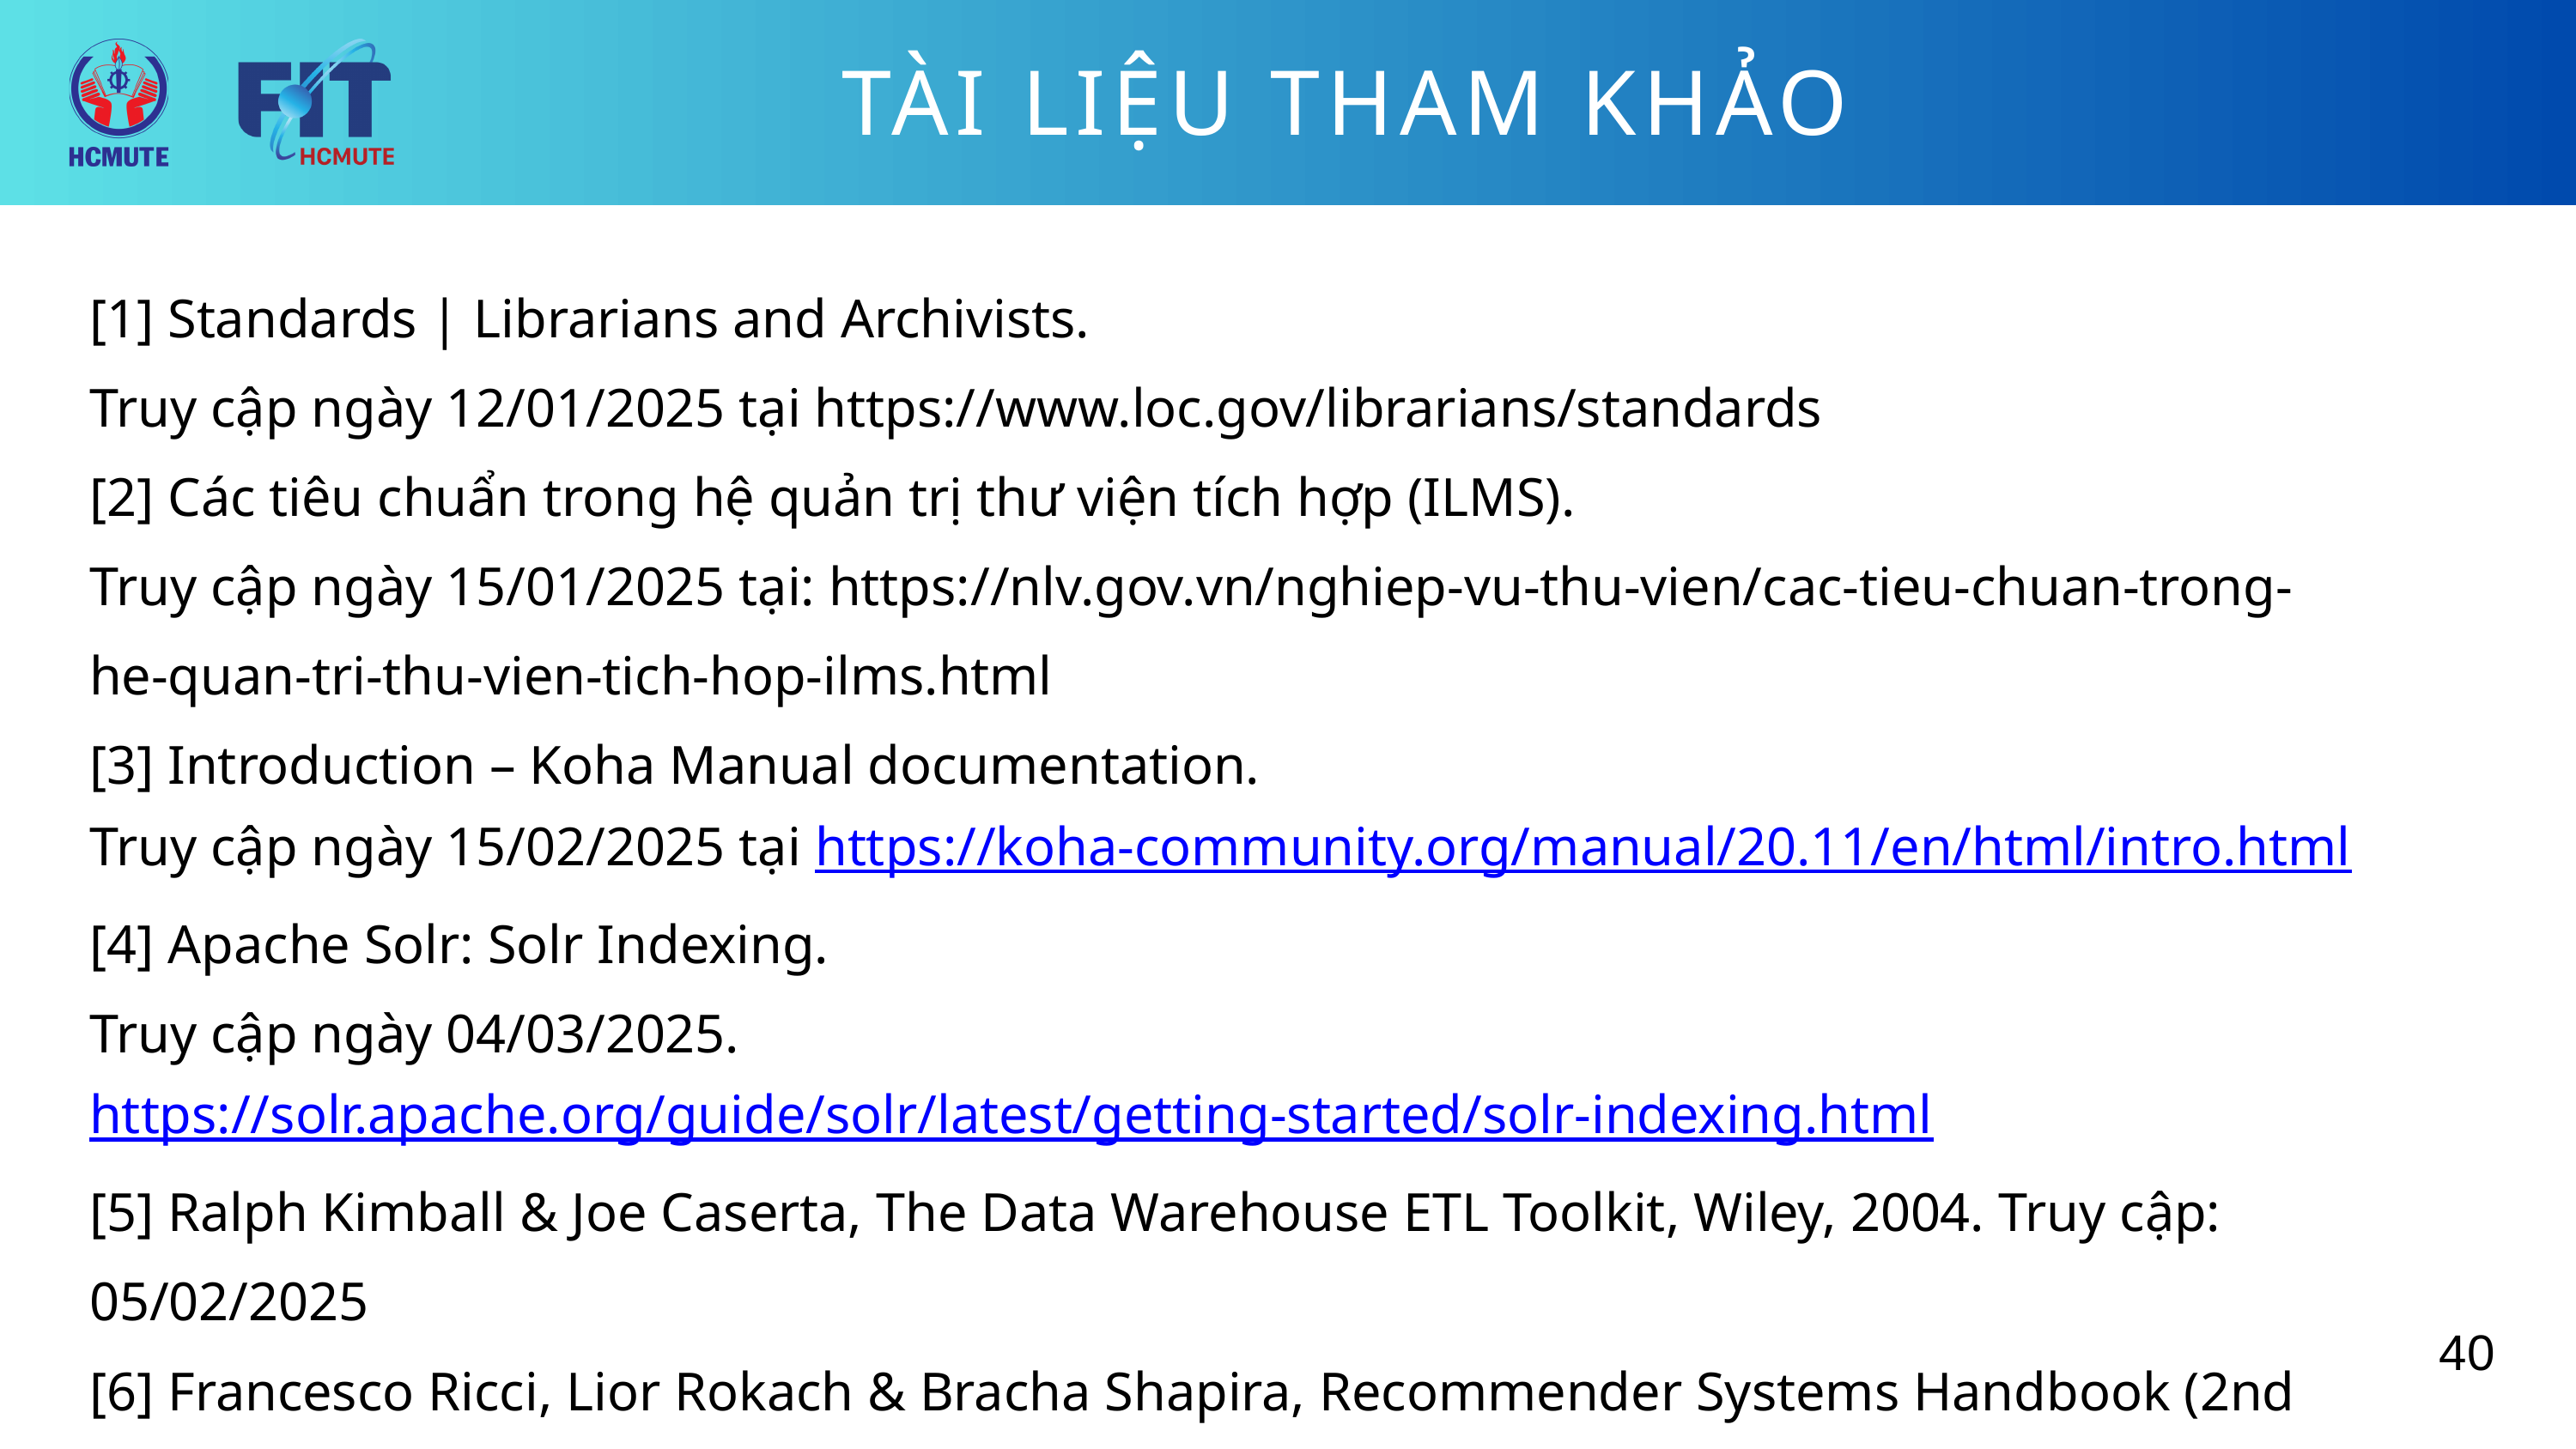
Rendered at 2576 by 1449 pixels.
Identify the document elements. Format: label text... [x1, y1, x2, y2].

text_box [1] Standards | Librarians and Archivists. Truy cập ngày 12/01/2025 tại https://www.loc.gov/librarians/standards [2] Các tiêu chuẩn trong hệ quản trị thư viện tích hợp (ILMS). Truy cập ngày 15/01/2025 tại: https://nlv.gov.vn/nghiep-vu-thu-vien/cac-tieu-chuan-trong-he-quan-tri-thu-vien-tich-hop-ilms.html [3] Introduction – Koha Manual documentation. Truy cập ngày 15/02/2025 tại https://koha-community.org/manual/20.11/en/html/intro.html [4] Apache Solr: Solr Indexing. Truy cập ngày 04/03/2025. https://solr.apache.org/guide/solr/latest/getting-started/solr-indexing.html [5] Ralph Kimball & Joe Caserta, The Data Warehouse ETL Toolkit, Wiley, 2004. Truy cập: 05/02/2025 [6] Francesco Ricci, Lior Rokach & Bracha Shapira, Recommender Systems Handbook (2nd ed.), Springer, 2015. Truy cập: 22/03/2025 [89, 258, 2368, 1449]
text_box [0, 0, 2576, 206]
text_box 40 [2415, 1310, 2519, 1381]
